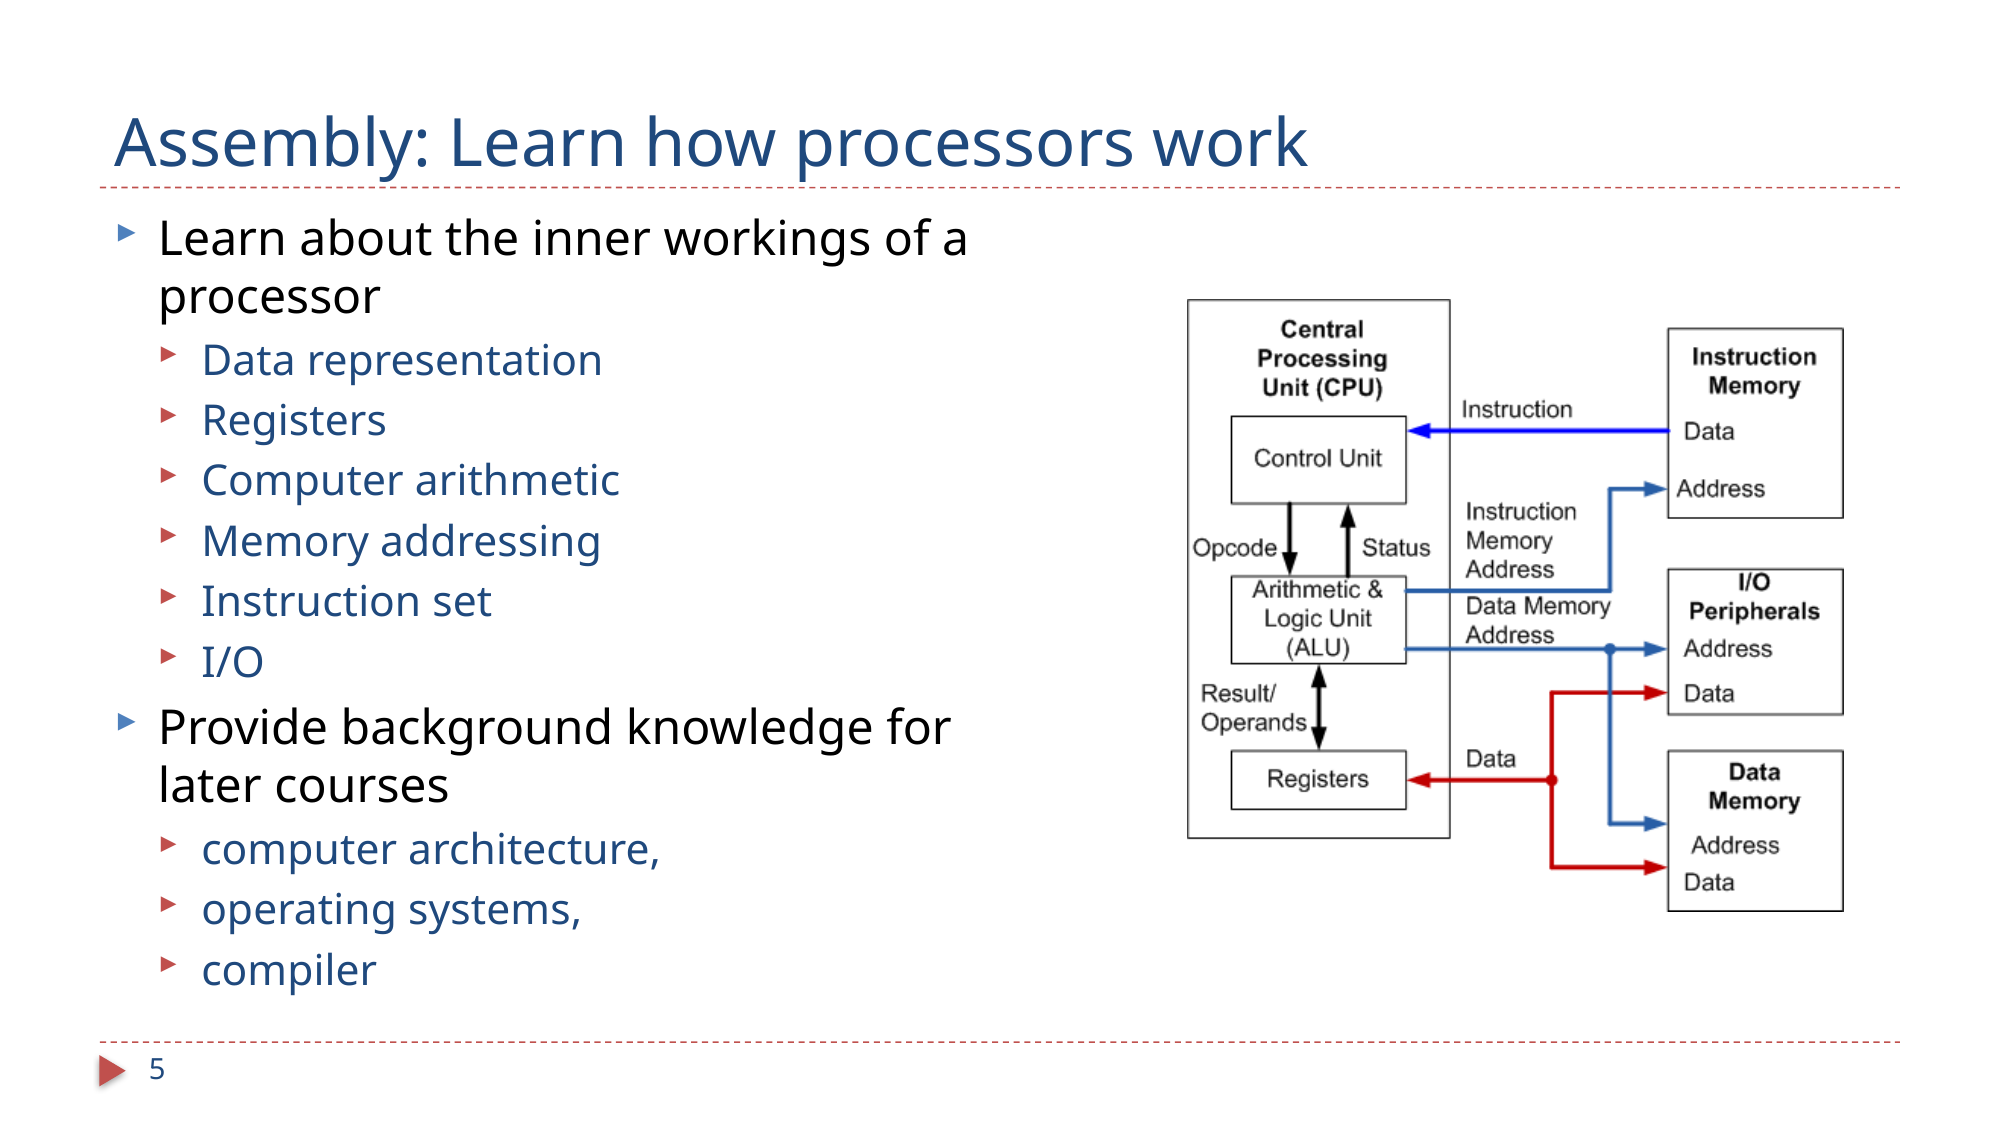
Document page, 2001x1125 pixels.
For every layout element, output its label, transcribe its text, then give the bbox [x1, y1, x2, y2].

picture [1187, 299, 1844, 912]
list Learn about the inner workings of a processor Data representation Registers Computer arithmetic Memory addressing Instruction set I/O Provide background knowledge for later courses computer architecture, operating systems, compiler [99, 200, 1063, 1010]
slide_number 5 [133, 1042, 568, 1103]
title Assembly: Learn how processors work [99, 24, 1900, 188]
